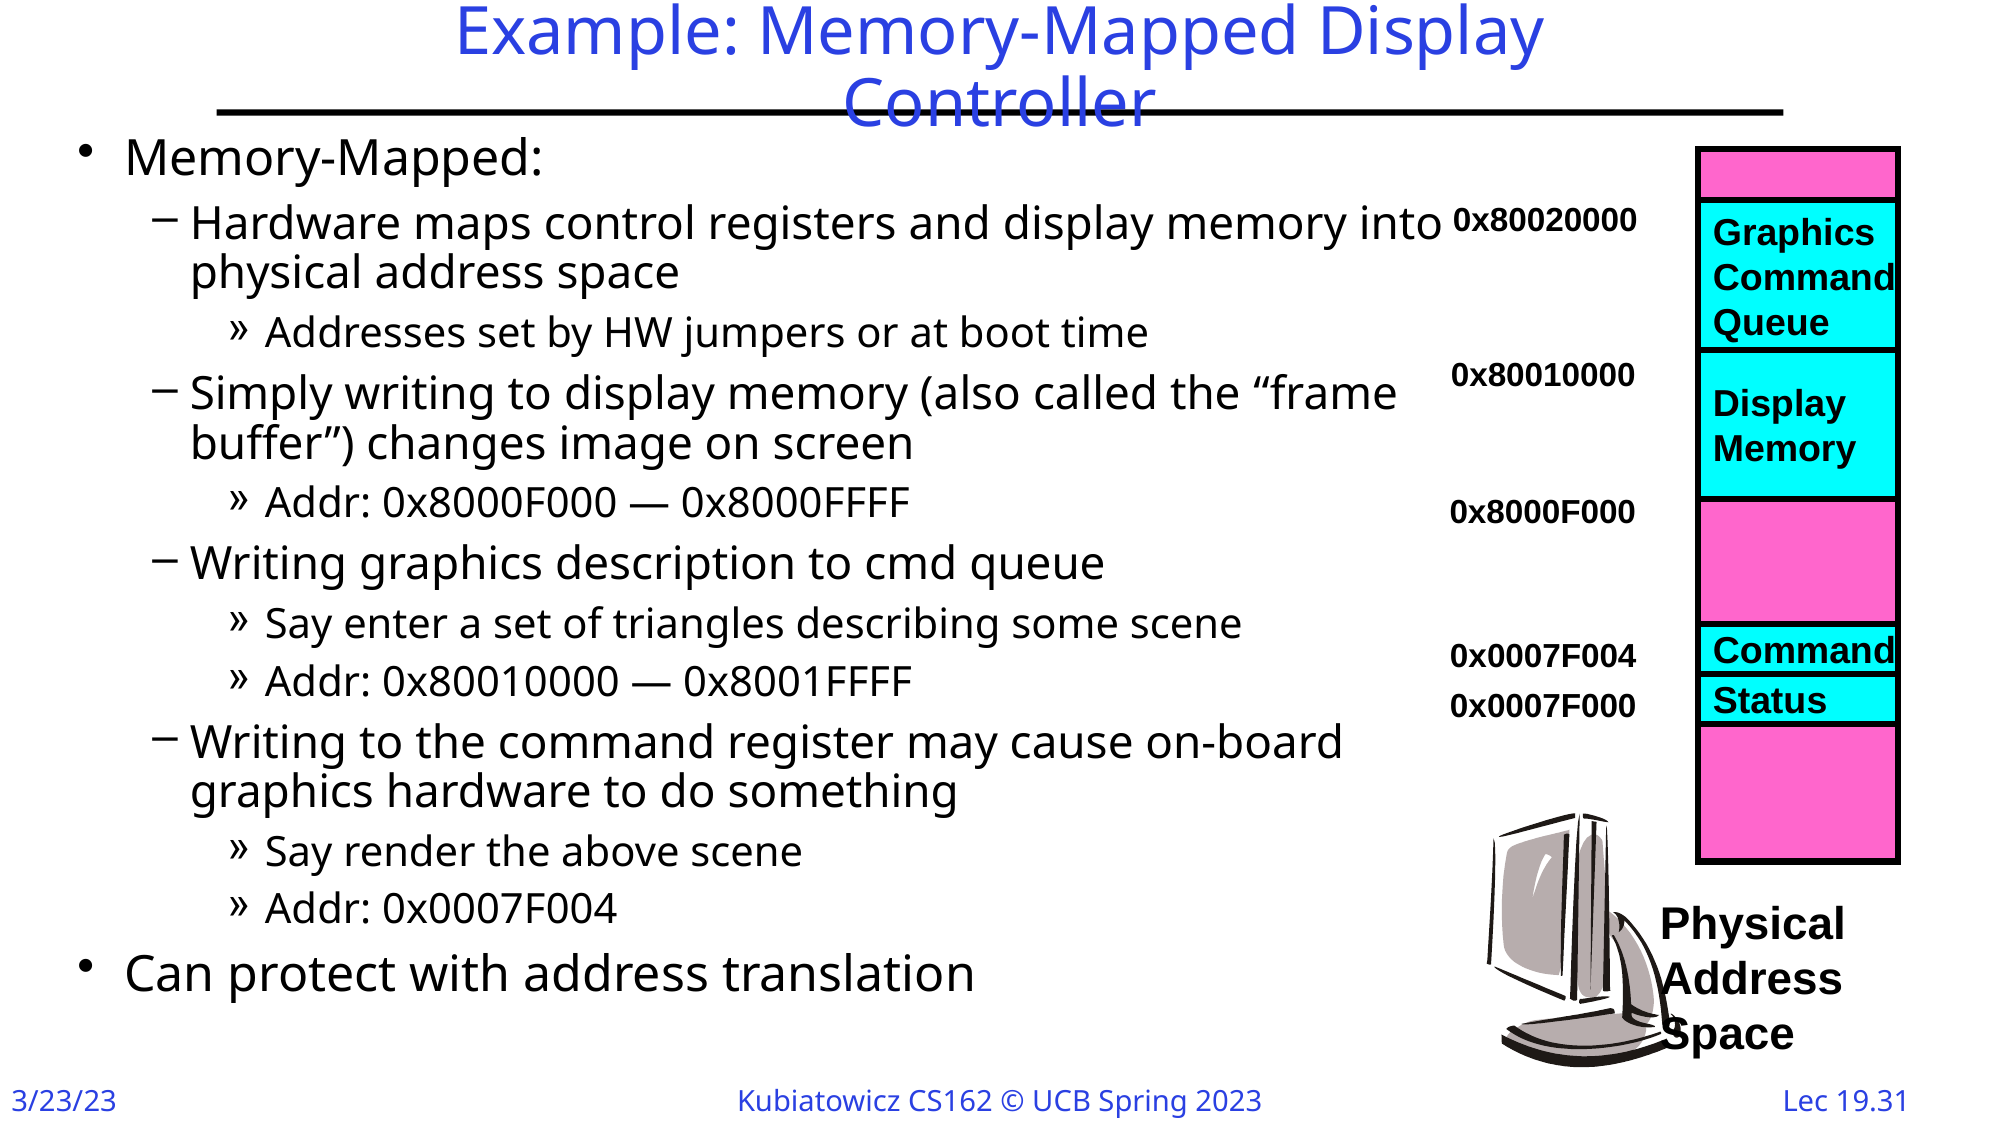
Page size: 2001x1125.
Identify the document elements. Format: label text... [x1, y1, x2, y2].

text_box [1471, 148, 1913, 1068]
title Example: Memory-Mapped Display Controller [275, 24, 1725, 113]
list Memory-Mapped: Hardware maps control registers and display memory into physical address space Addresses set by HW jumpers or at boot time Simply writing to display memory (also called the “frame buffer”) changes image on screen Addr: 0x8000F000 — 0x8000FFFF Writing graphics description to cmd queue Say enter a set of triangles describing some scene Addr: 0x80010000 — 0x8001FFFF Writing to the command register may cause on-board graphics hardware to do something Say render the above scene Addr: 0x0007F004 Can protect with address translation [62, 125, 1501, 1088]
